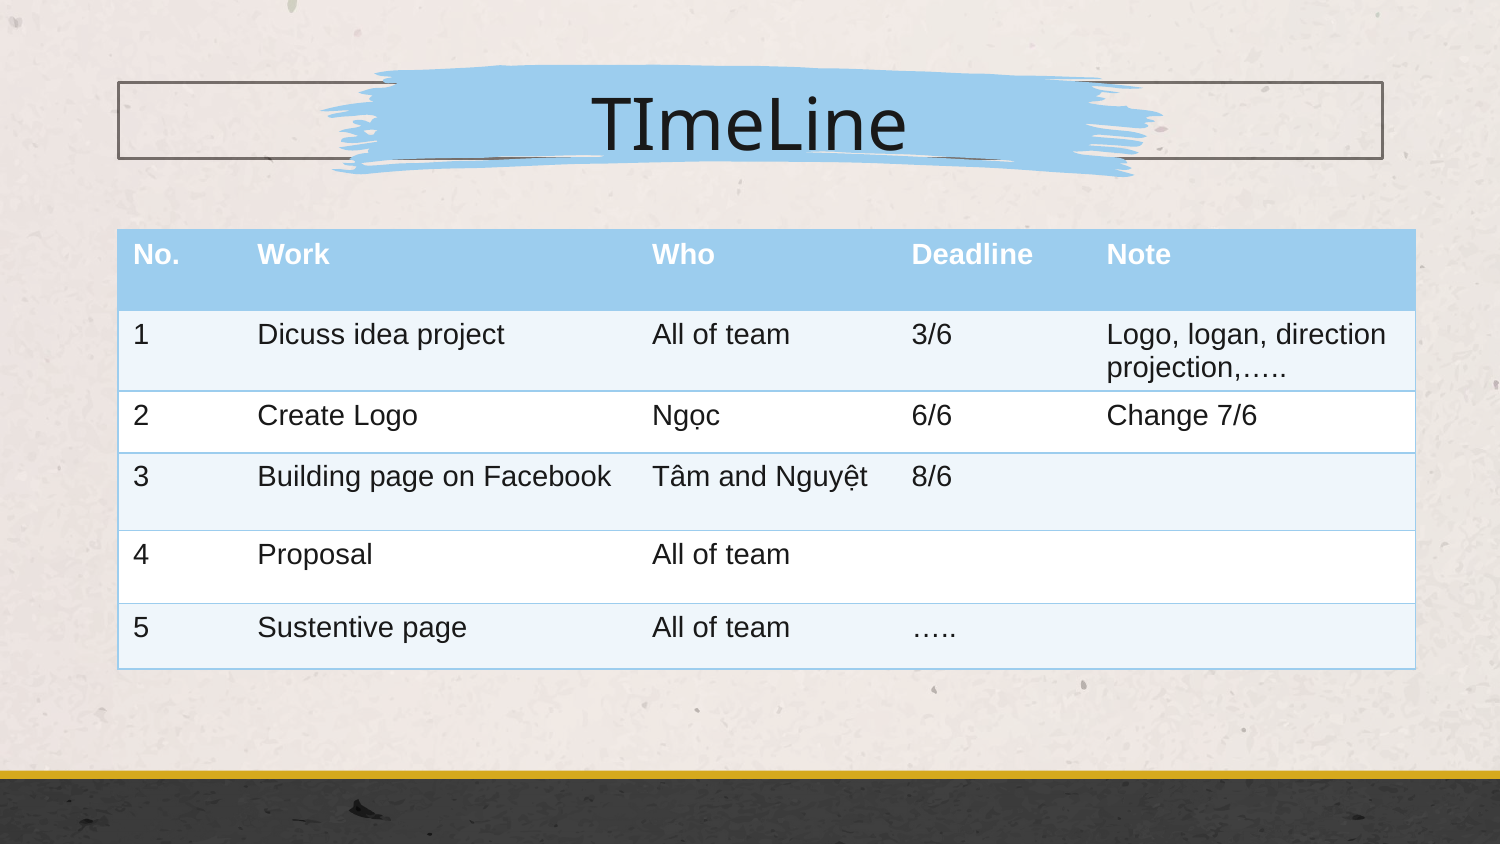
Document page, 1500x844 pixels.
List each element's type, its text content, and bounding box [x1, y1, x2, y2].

table_cell All of team [637, 604, 897, 668]
table_header Note [1092, 231, 1415, 310]
table_cell [1092, 454, 1415, 530]
picture [0, 779, 1500, 844]
table_cell Proposal [242, 531, 637, 603]
table_cell 8/6 [897, 454, 1092, 530]
table_cell Tâm and Nguyệt [637, 454, 897, 530]
table_cell Building page on Facebook [242, 454, 637, 530]
table_header Work [242, 231, 637, 310]
table_header Deadline [897, 231, 1092, 310]
table_cell 5 [119, 604, 242, 668]
table_cell ….. [897, 604, 1092, 668]
table_cell Ngọc [637, 392, 897, 452]
table_cell Change 7/6 [1092, 392, 1415, 452]
table_cell Create Logo [242, 392, 637, 452]
table_cell 3/6 [897, 311, 1092, 390]
table_header No. [119, 231, 242, 310]
table_cell Logo, logan, direction projection,….. [1092, 311, 1415, 390]
table_cell 3 [119, 454, 242, 530]
table_cell 2 [119, 392, 242, 452]
table_cell [1092, 531, 1415, 603]
table_header Who [637, 231, 897, 310]
title TImeLine [118, 73, 1382, 168]
table_cell [1092, 604, 1415, 668]
table_cell Sustentive page [242, 604, 637, 668]
table_cell 4 [119, 531, 242, 603]
table_cell All of team [637, 311, 897, 390]
table_cell All of team [637, 531, 897, 603]
table_cell [897, 531, 1092, 603]
table_cell Dicuss idea project [242, 311, 637, 390]
table_cell 1 [119, 311, 242, 390]
table_cell 6/6 [897, 392, 1092, 452]
